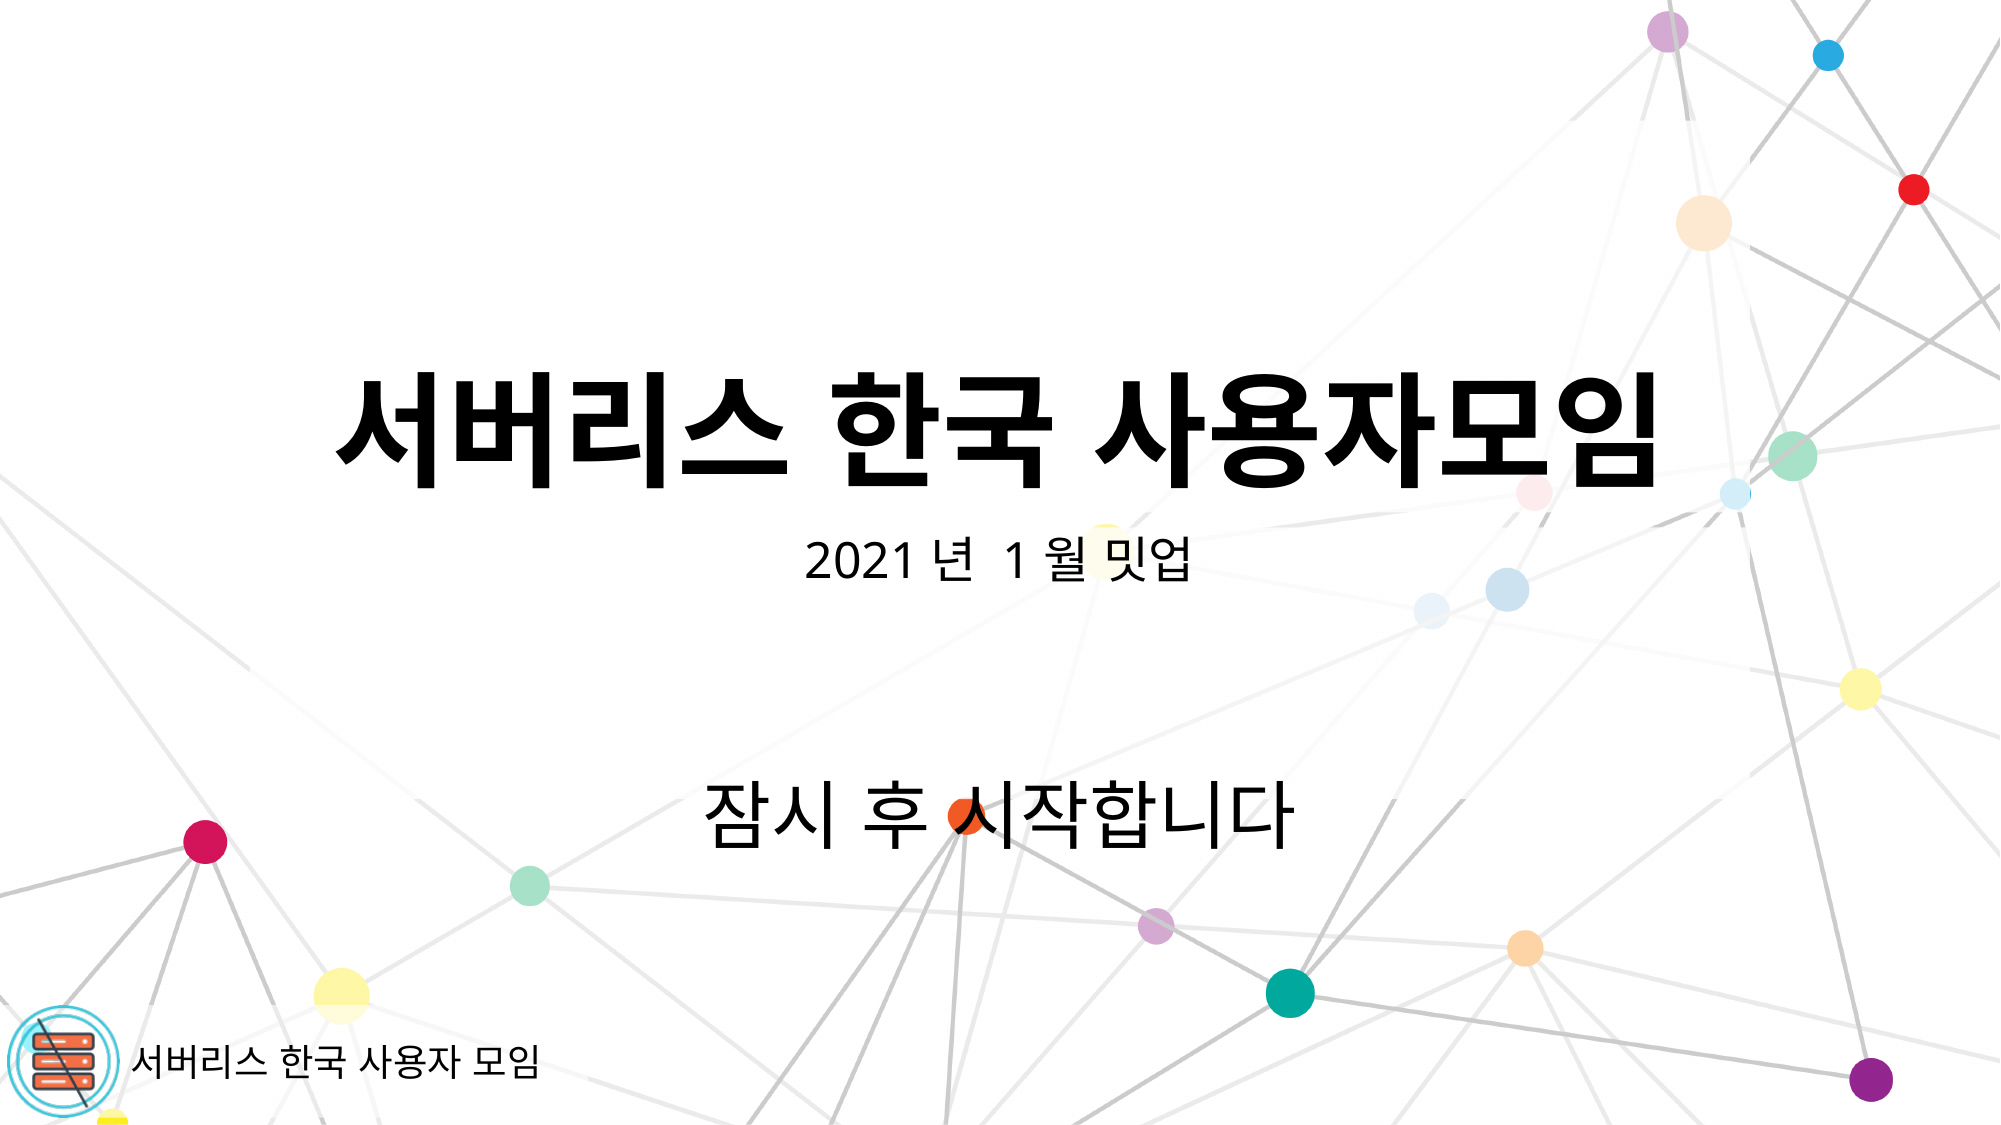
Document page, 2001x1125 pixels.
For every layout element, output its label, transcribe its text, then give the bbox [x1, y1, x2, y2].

picture [0, 0, 2000, 1125]
text_box 잠시 후 시작합니다 [507, 761, 1493, 866]
title 서버리스 한국 사용자모임 [249, 120, 1750, 513]
subtitle 2021년 1월 밋업 [249, 527, 1750, 800]
